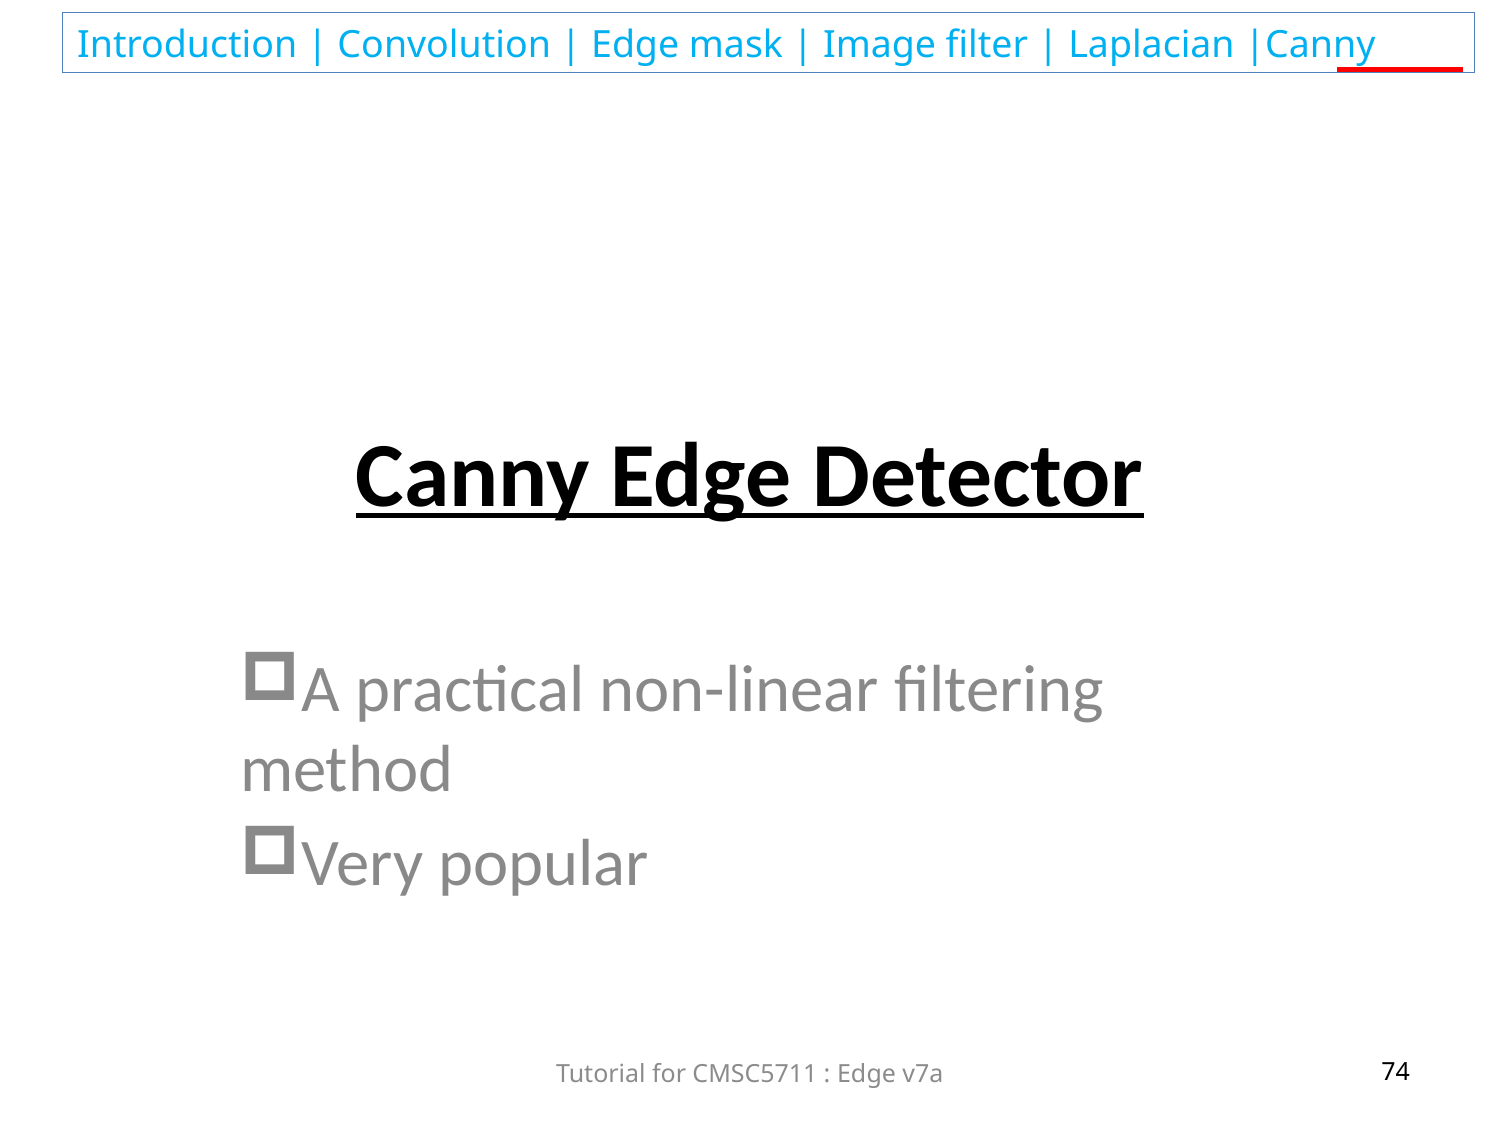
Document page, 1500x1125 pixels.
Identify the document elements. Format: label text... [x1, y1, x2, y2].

slide_number 74 [1074, 1042, 1425, 1103]
subtitle A practical non-linear filtering method Very popular [225, 637, 1275, 925]
title Canny Edge Detector [112, 349, 1388, 591]
footer Tutorial for CMSC5711 : Edge v7a [512, 1042, 988, 1103]
